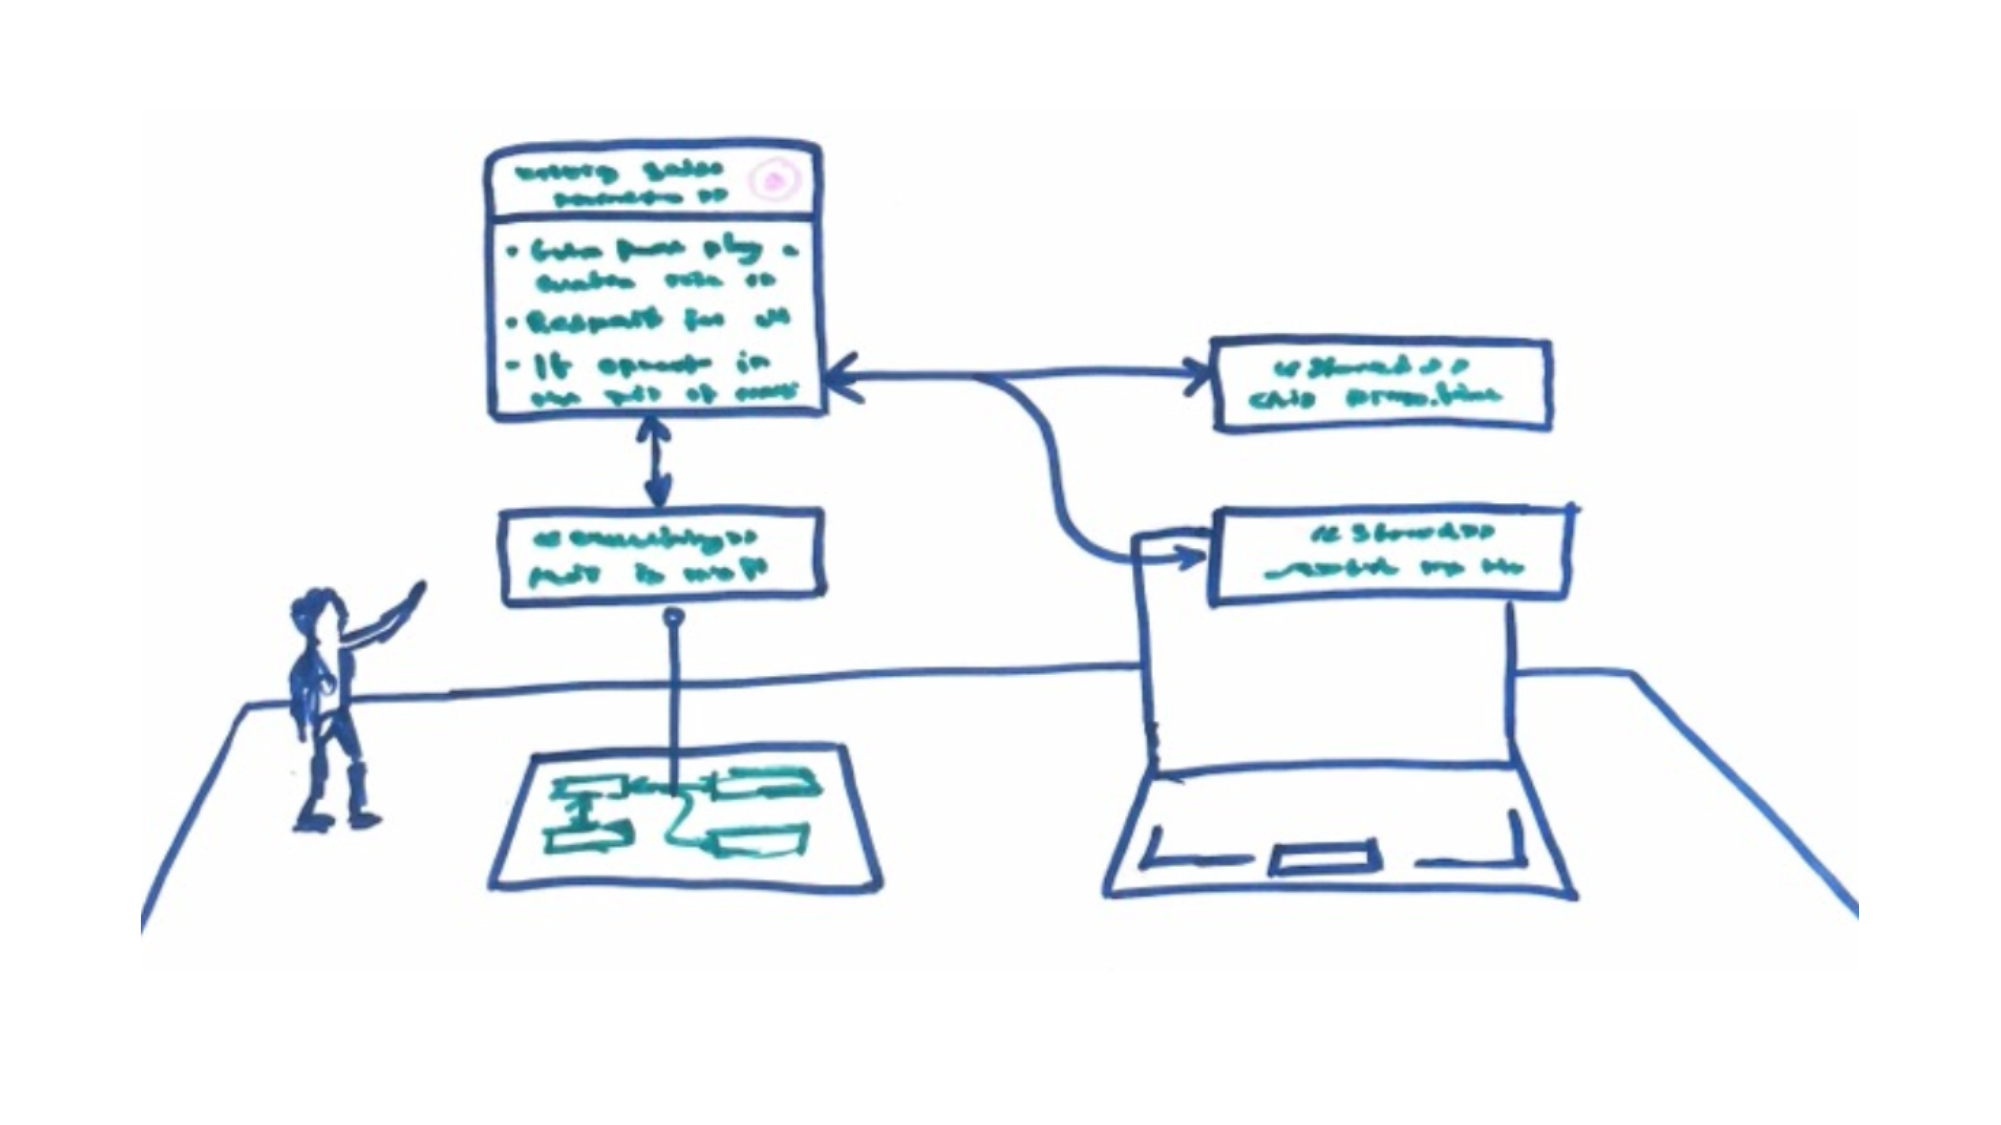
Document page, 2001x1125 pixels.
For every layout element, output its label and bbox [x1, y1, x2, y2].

picture [140, 0, 1859, 1125]
